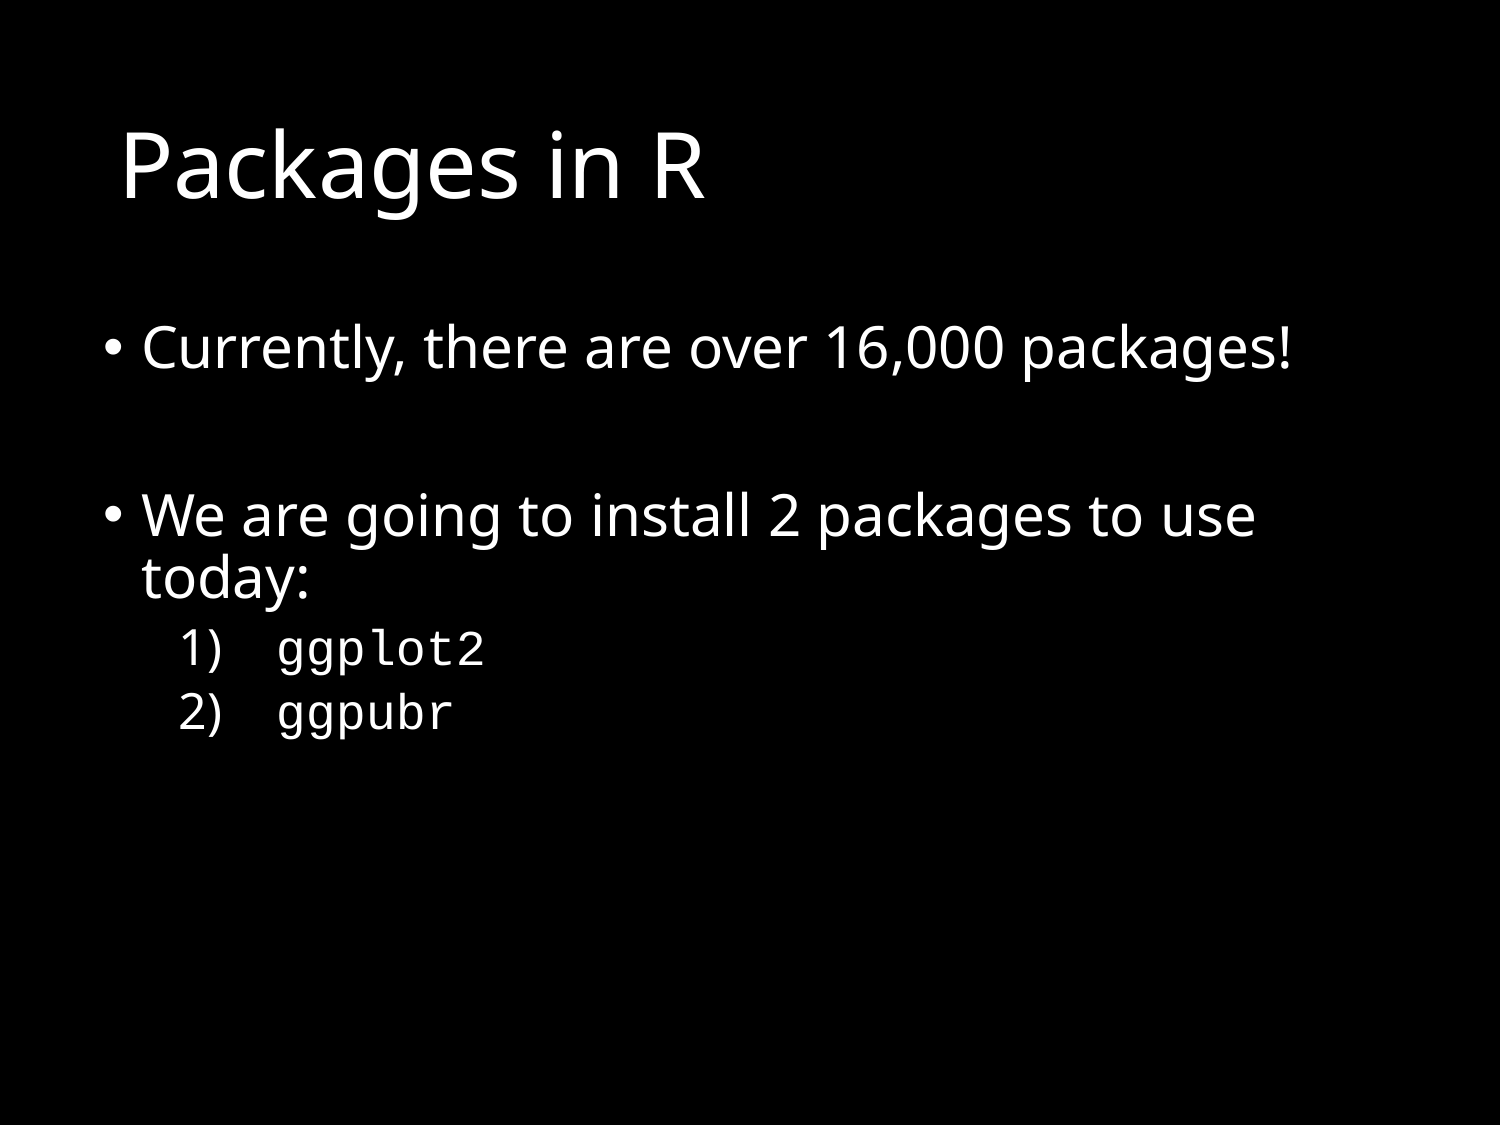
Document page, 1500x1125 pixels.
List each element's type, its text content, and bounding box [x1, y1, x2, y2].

list Currently, there are over 16,000 packages! We are going to install 2 packages to use today: ggplot2 ggpubr [88, 220, 1383, 1125]
title Packages in R [103, 59, 1397, 278]
